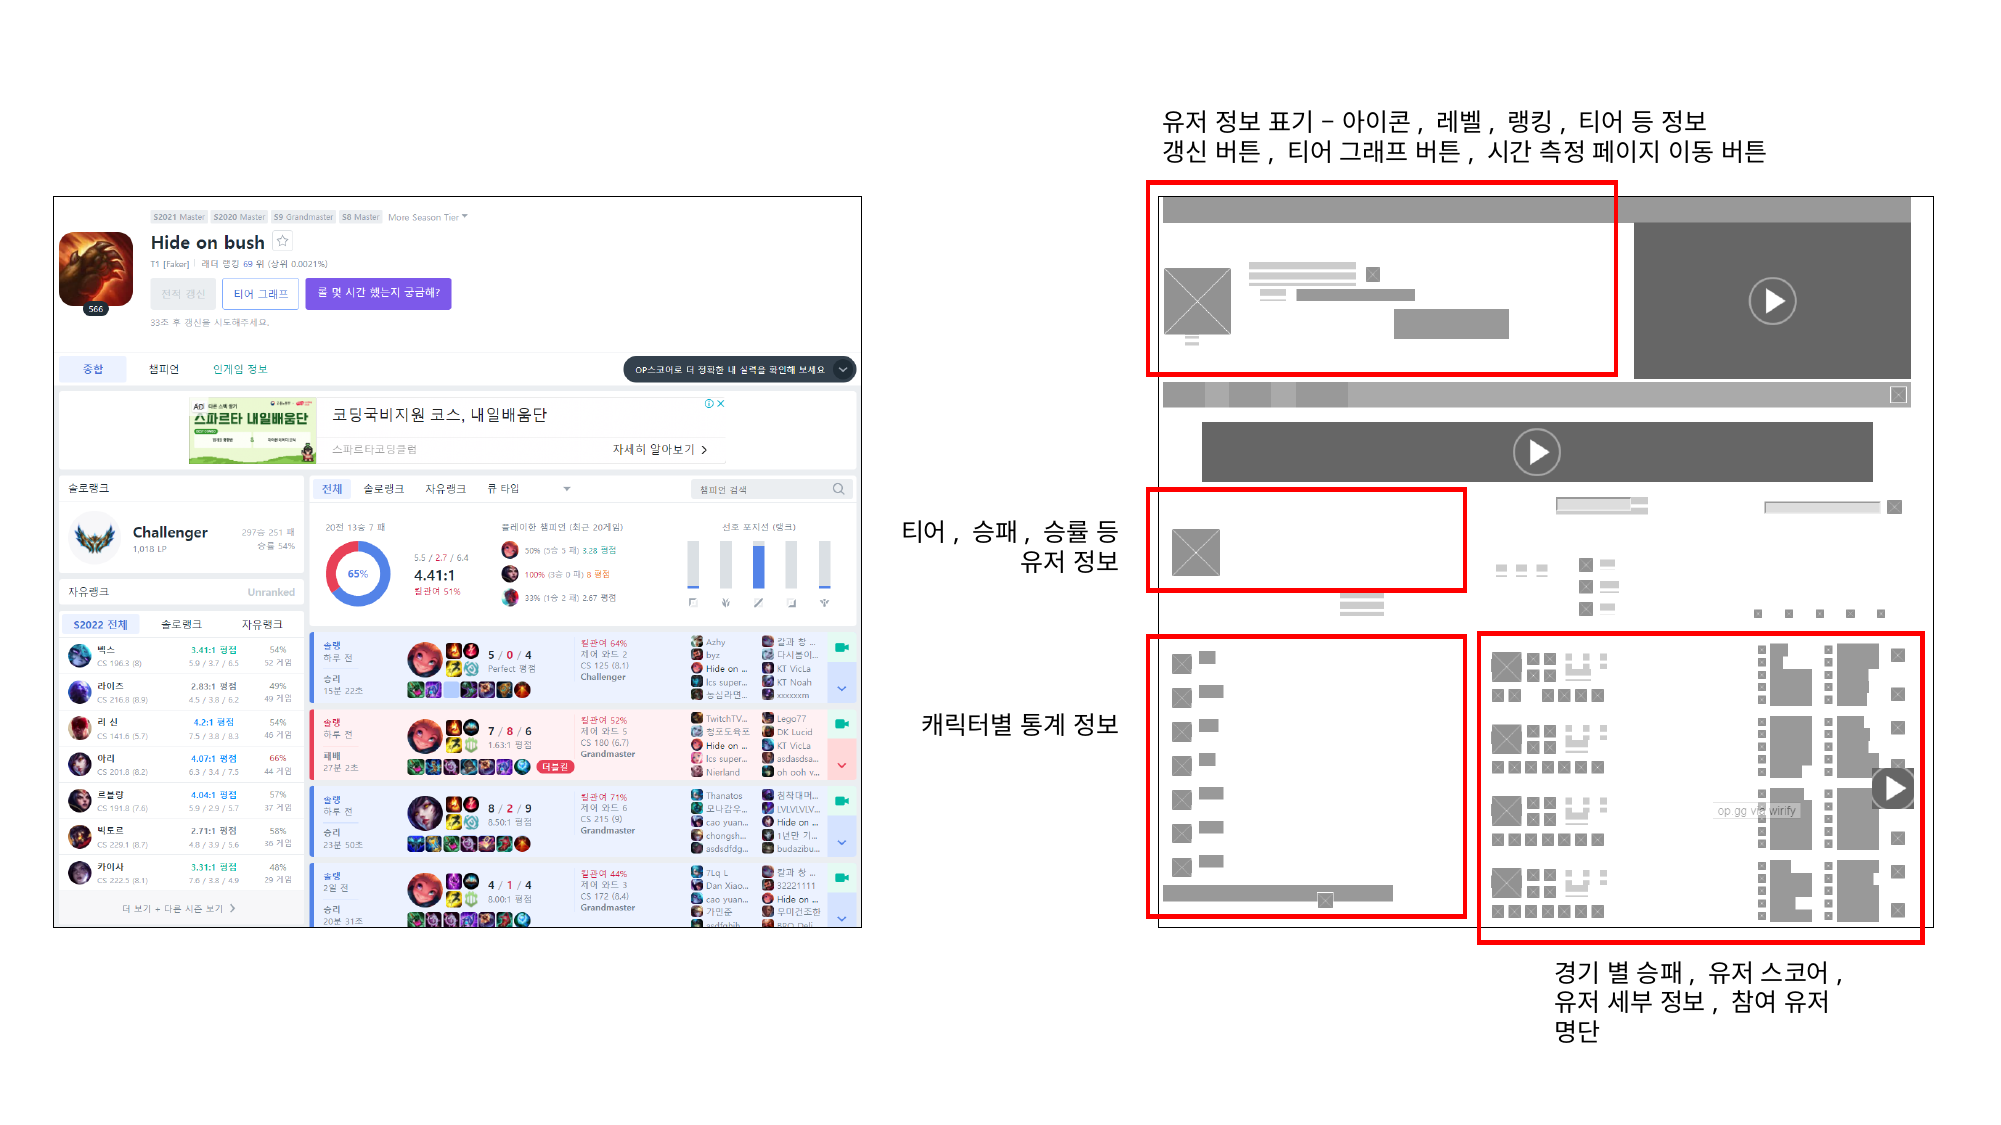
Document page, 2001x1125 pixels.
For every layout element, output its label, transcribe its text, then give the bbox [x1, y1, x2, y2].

text_box [1147, 181, 1617, 375]
text_box [1147, 635, 1158, 918]
text_box 경기 별 승패, 유저 스코어, 유저 세부 정보, 참여 유저 명단 [1539, 949, 1863, 1055]
picture [1158, 196, 1934, 928]
text_box 티어, 승패, 승률 등 유저 정보 [885, 509, 1135, 584]
text_box 캐릭터별 통계 정보 [885, 702, 1135, 747]
text_box 유저 정보 표기 – 아이콘, 레벨, 랭킹, 티어 등 정보 갱신 버튼, 티어 그래프 버튼, 시간 측정 페이지 이동 버튼 [1148, 99, 1823, 175]
text_box [1478, 928, 1923, 943]
text_box [1147, 489, 1158, 591]
picture [53, 196, 862, 928]
